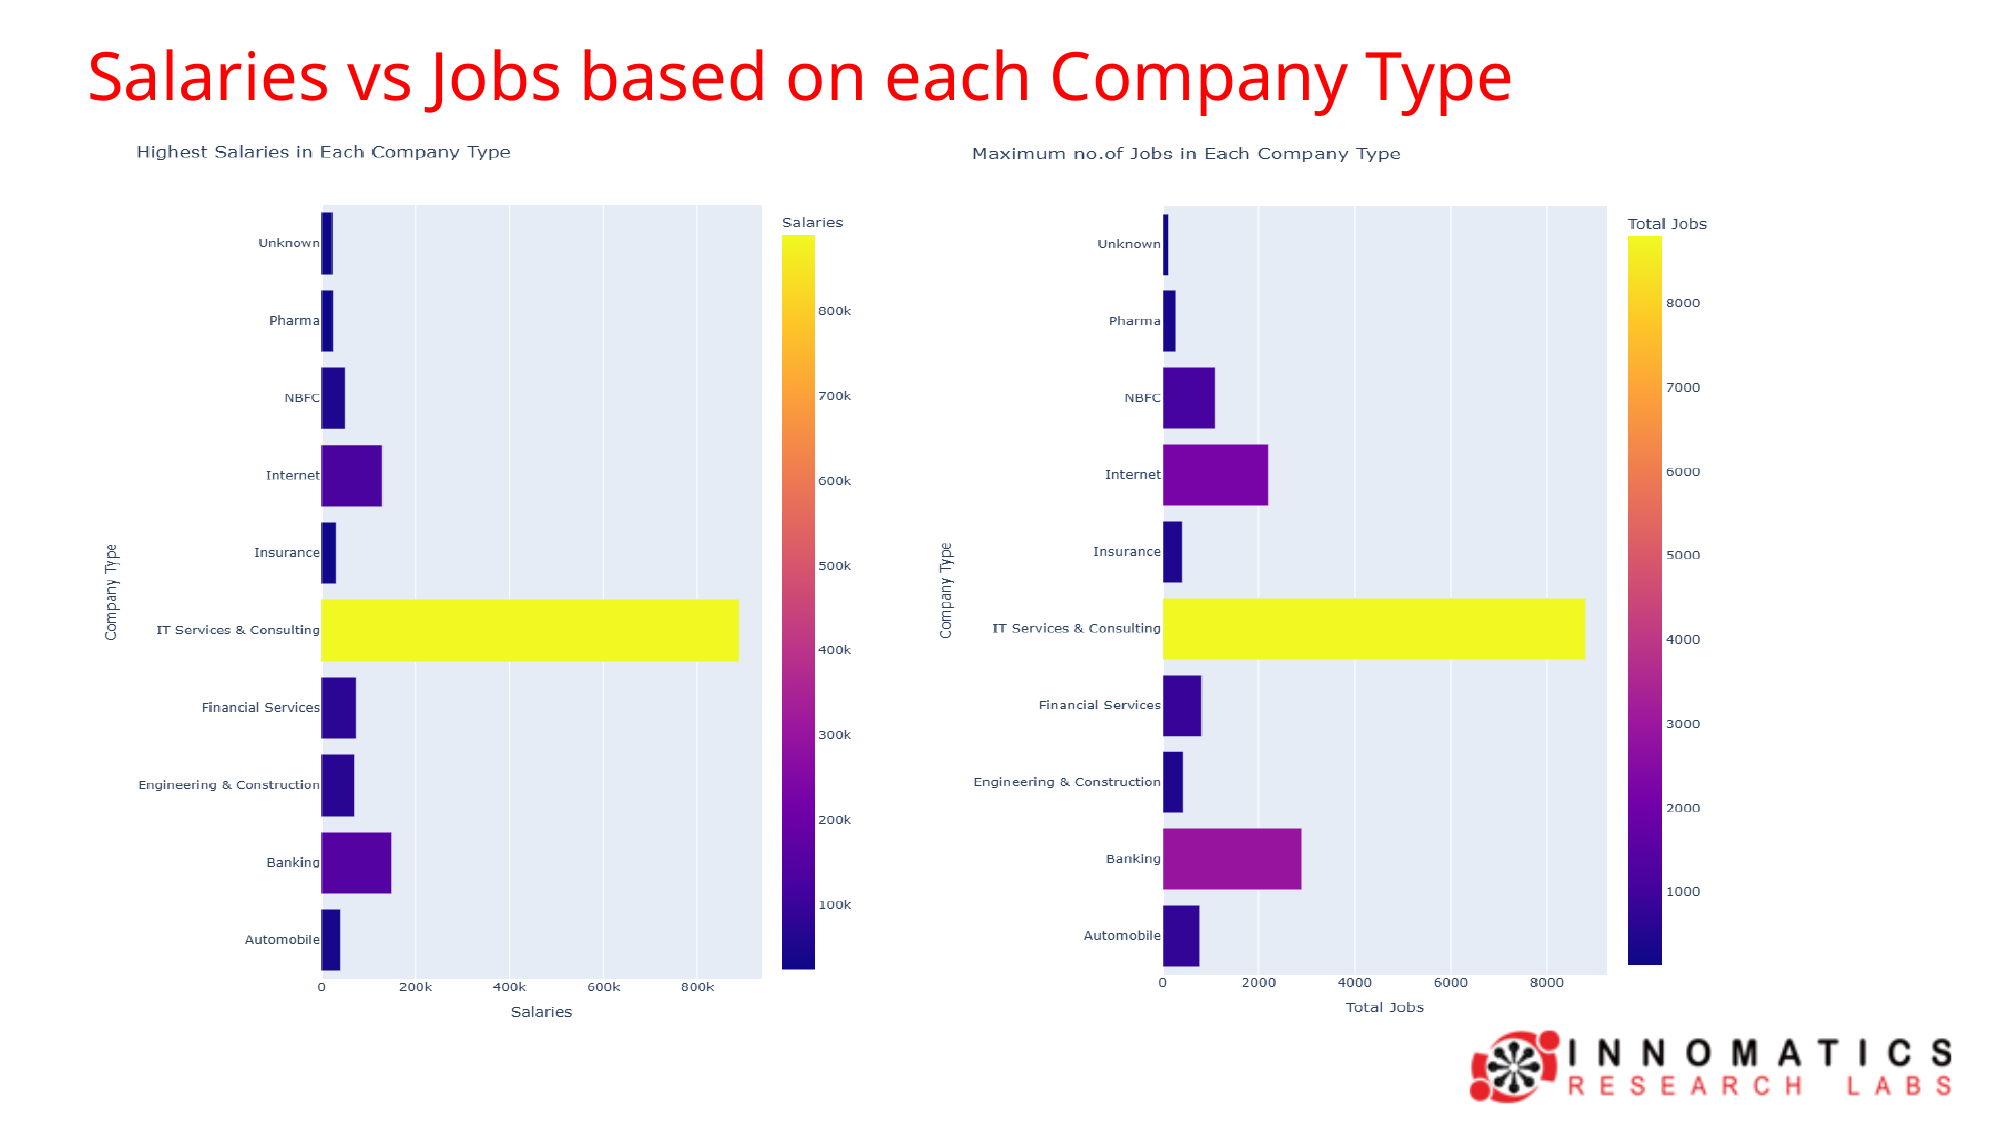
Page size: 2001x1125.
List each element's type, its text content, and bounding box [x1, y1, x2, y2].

text_box Salaries vs Jobs based on each Company Type [72, 41, 1896, 121]
picture [931, 141, 1975, 1125]
picture [98, 141, 854, 1021]
